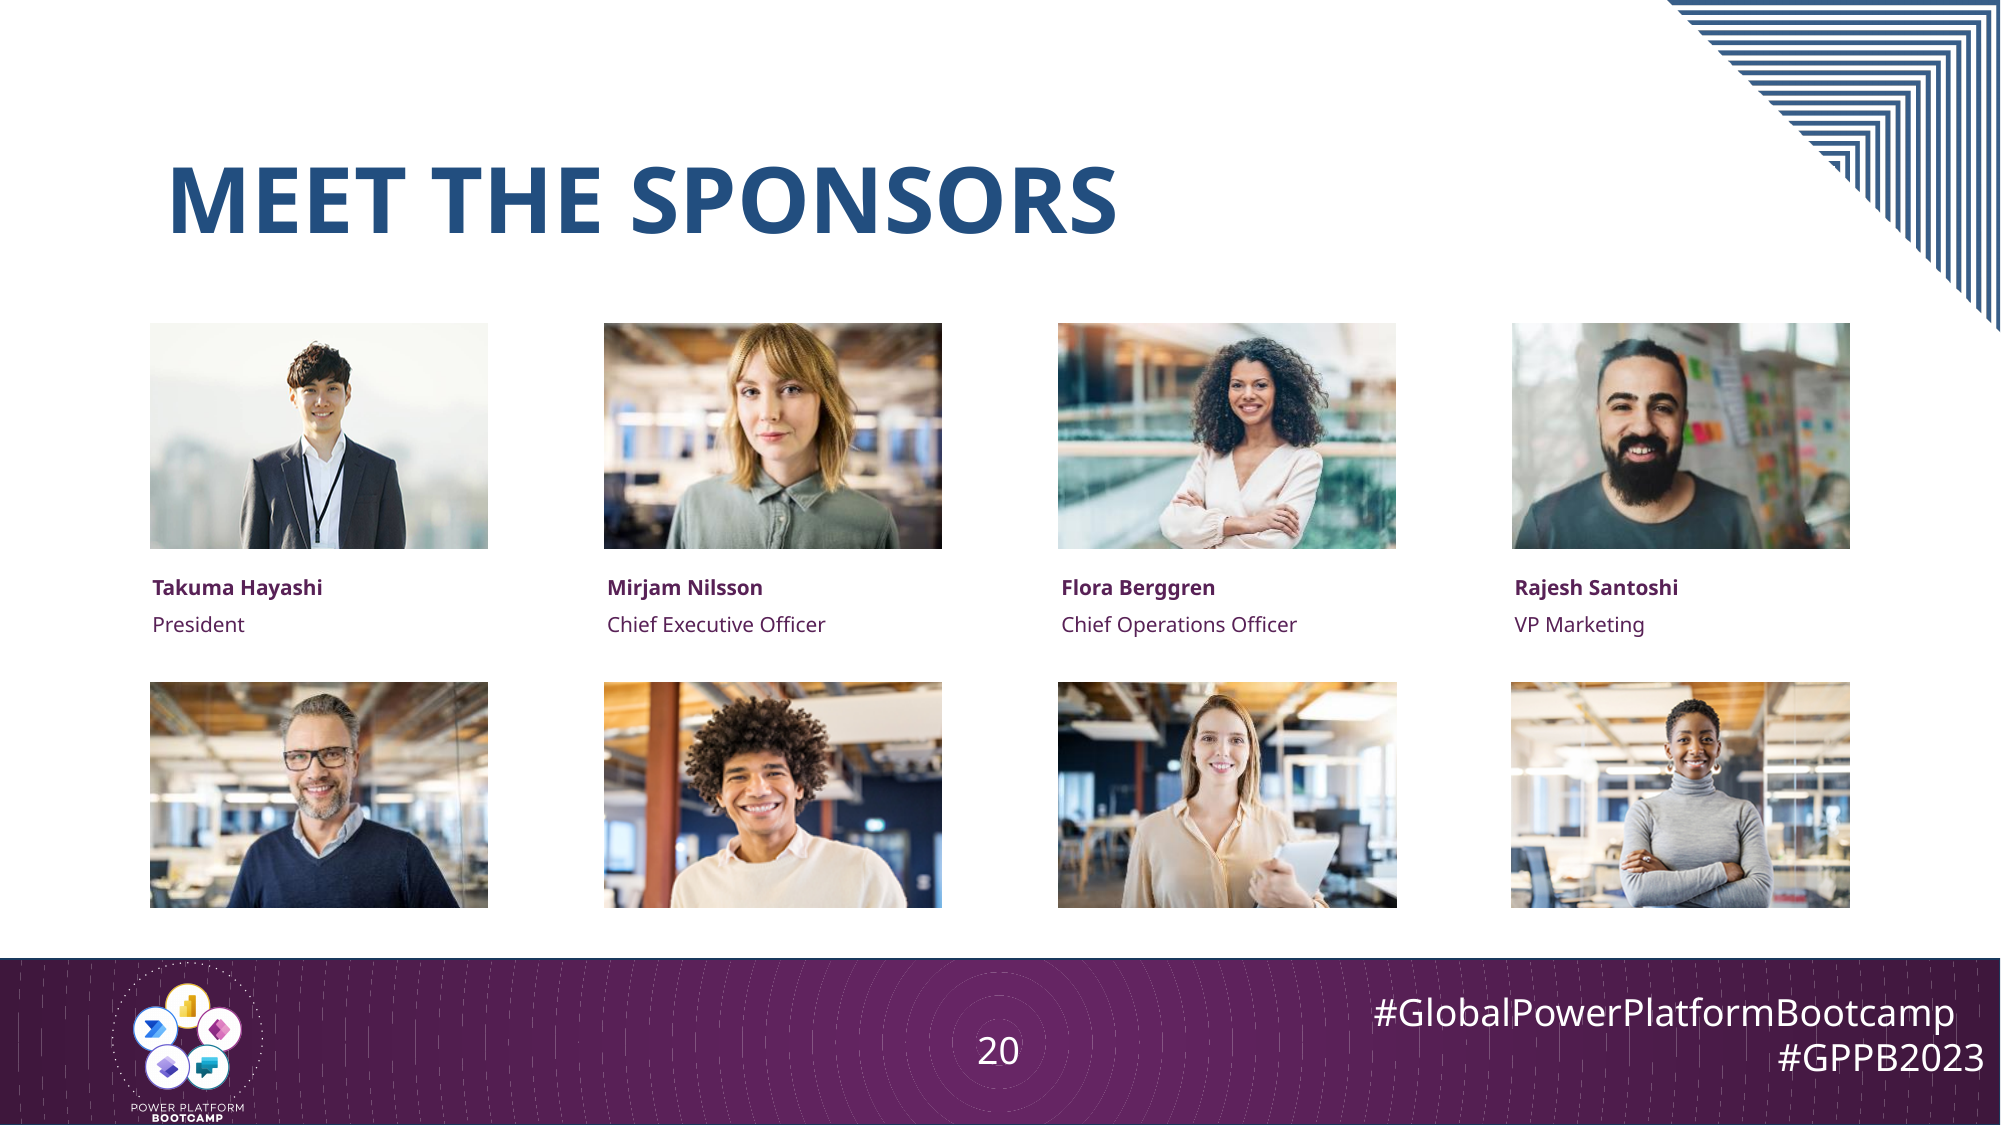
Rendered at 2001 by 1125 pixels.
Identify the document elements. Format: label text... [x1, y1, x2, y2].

picture [1058, 682, 1397, 908]
list Takuma Hayashi [137, 570, 475, 607]
list Chief Operations Officer [1046, 607, 1384, 653]
list President [137, 607, 475, 653]
picture [149, 682, 488, 908]
list Chief Executive Officer [592, 607, 930, 653]
list Rajesh Santoshi [1499, 570, 1837, 607]
title MEET THE Sponsors [150, 146, 1875, 365]
list Mirjam Nilsson [592, 570, 930, 607]
picture [604, 682, 942, 908]
picture [112, 962, 263, 1122]
list VP Marketing [1499, 607, 1837, 653]
picture [1512, 323, 1850, 549]
picture [1058, 323, 1396, 549]
list Flora Berggren [1046, 570, 1384, 607]
text_box 20 [962, 1019, 1038, 1080]
picture [149, 323, 488, 549]
picture [1511, 682, 1850, 908]
picture [604, 323, 942, 549]
picture [1667, 0, 2001, 333]
